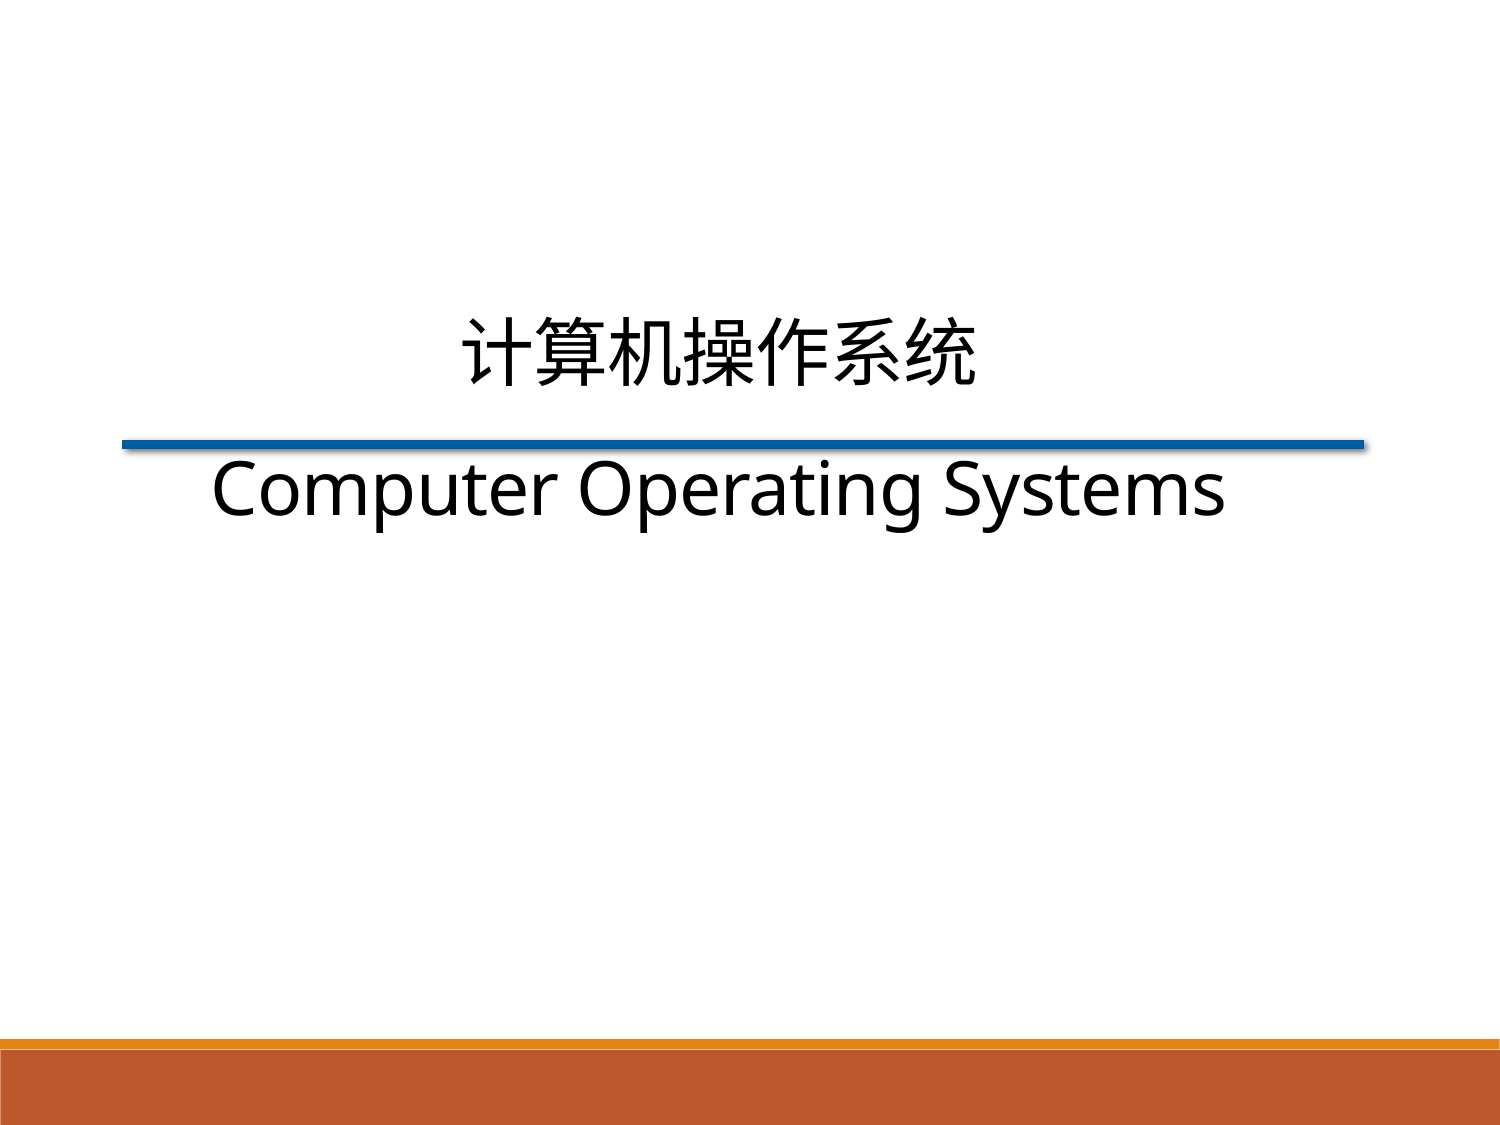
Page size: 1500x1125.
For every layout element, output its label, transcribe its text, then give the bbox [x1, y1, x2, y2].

title 计算机操作系统 Computer Operating Systems [0, 66, 1439, 538]
